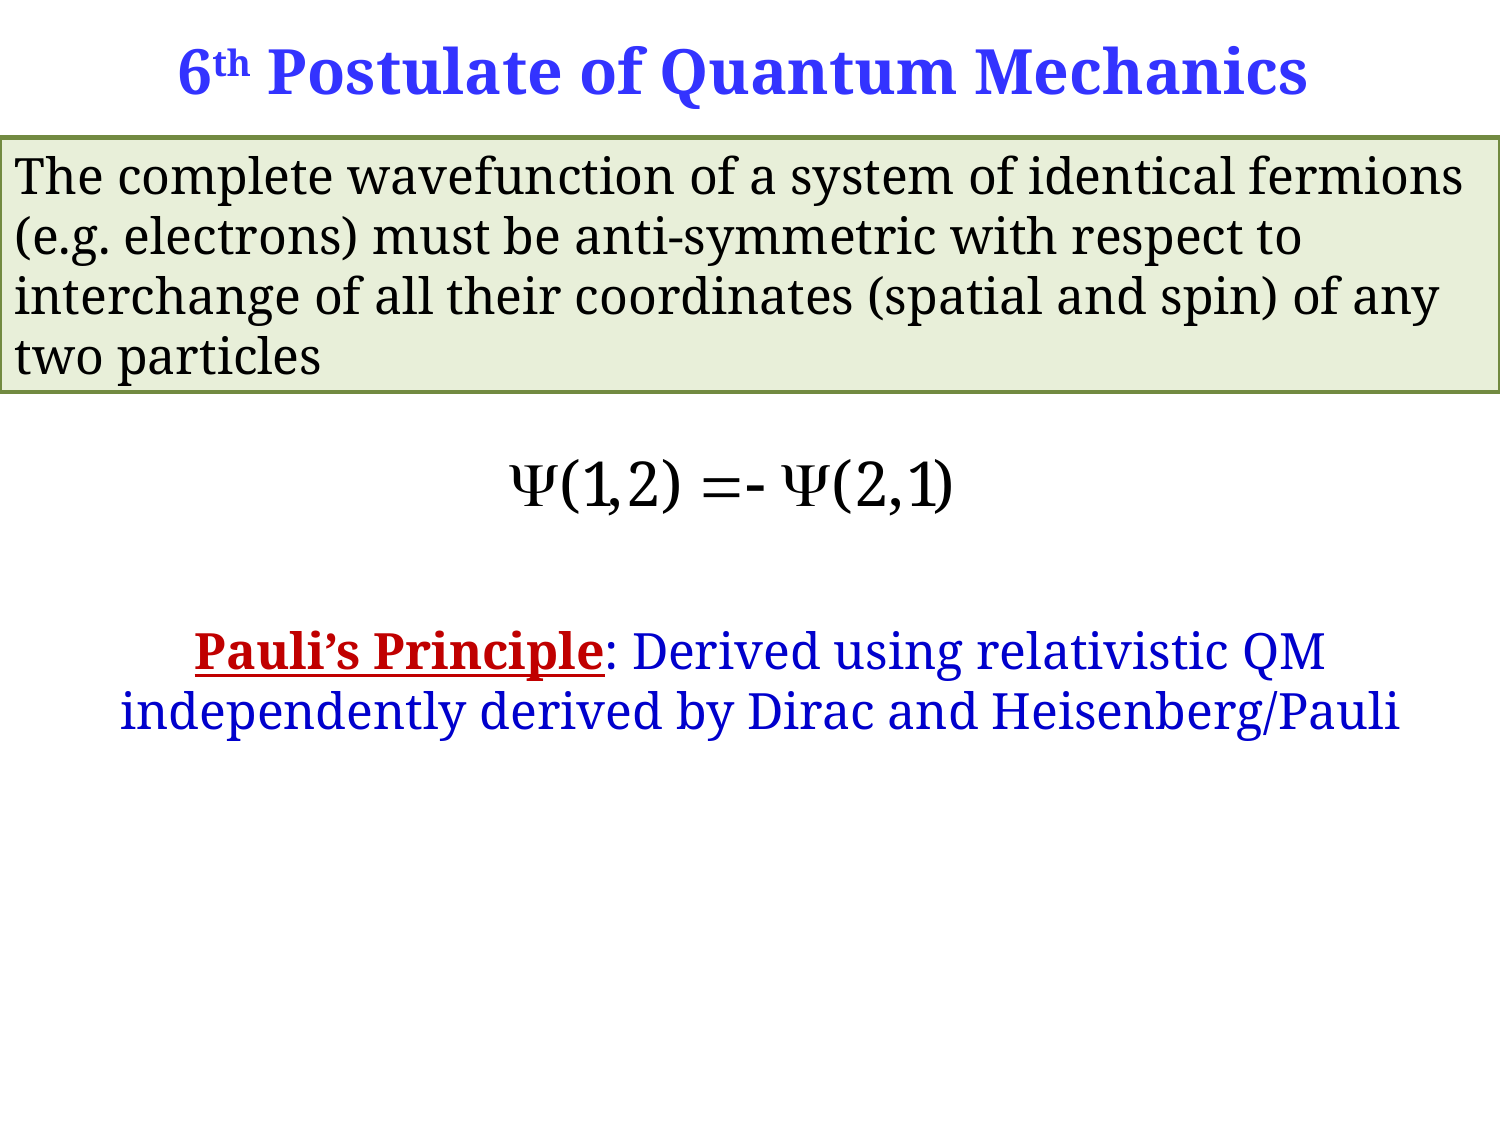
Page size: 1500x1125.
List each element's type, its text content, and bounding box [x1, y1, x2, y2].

text_box The complete wavefunction of a system of identical fermions (e.g. electrons) must be anti-symmetric with respect to interchange of all their coordinates (spatial and spin) of any two particles [0, 135, 1500, 394]
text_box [499, 449, 969, 533]
text_box Pauli’s Principle: Derived using relativistic QM independently derived by Dirac and Heisenberg/Pauli [87, 612, 1434, 748]
text_box 6th Postulate of Quantum Mechanics [162, 24, 1375, 115]
